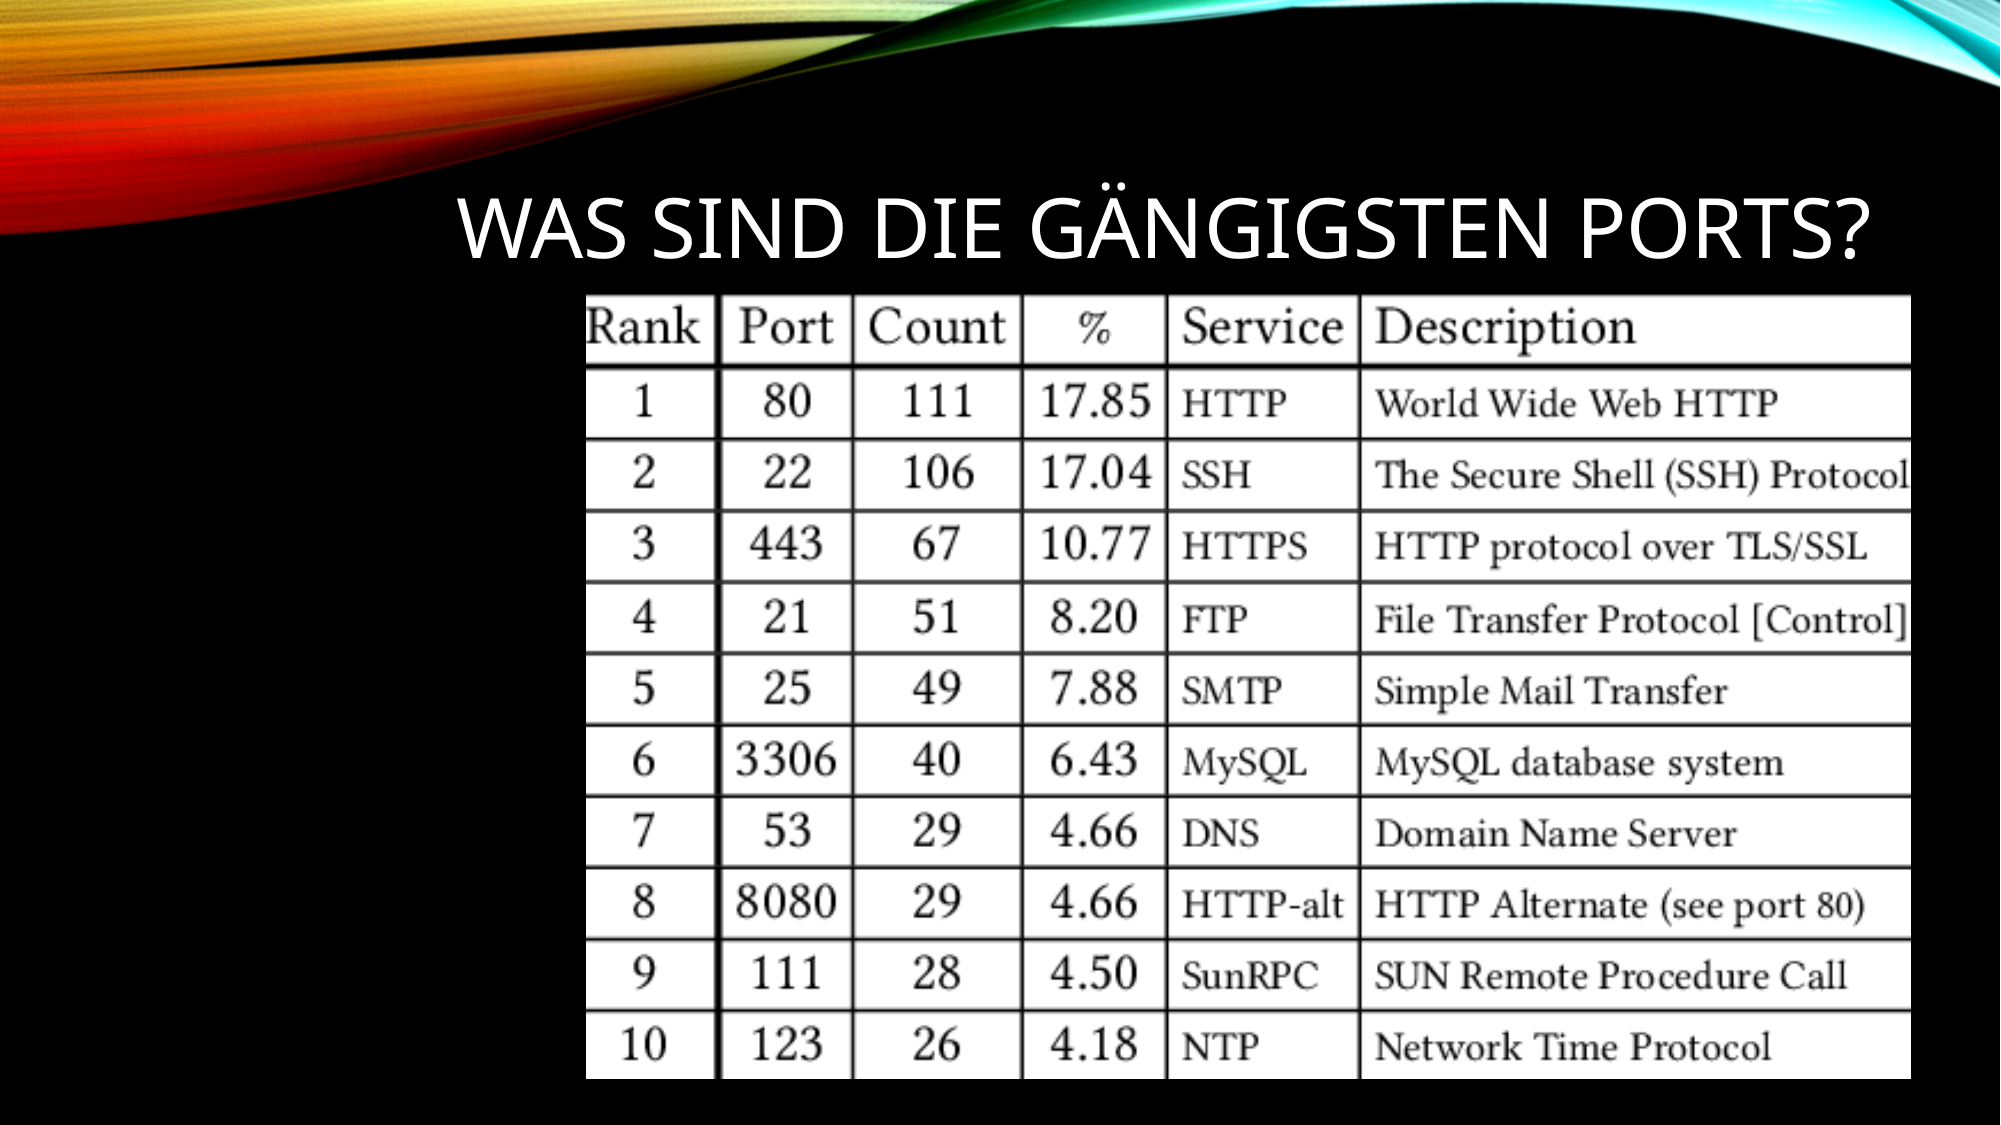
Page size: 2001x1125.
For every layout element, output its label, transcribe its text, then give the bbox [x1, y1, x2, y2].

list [586, 291, 1911, 1079]
picture [0, 0, 2000, 237]
title Was sind die gängigsten Ports? [413, 125, 1888, 338]
